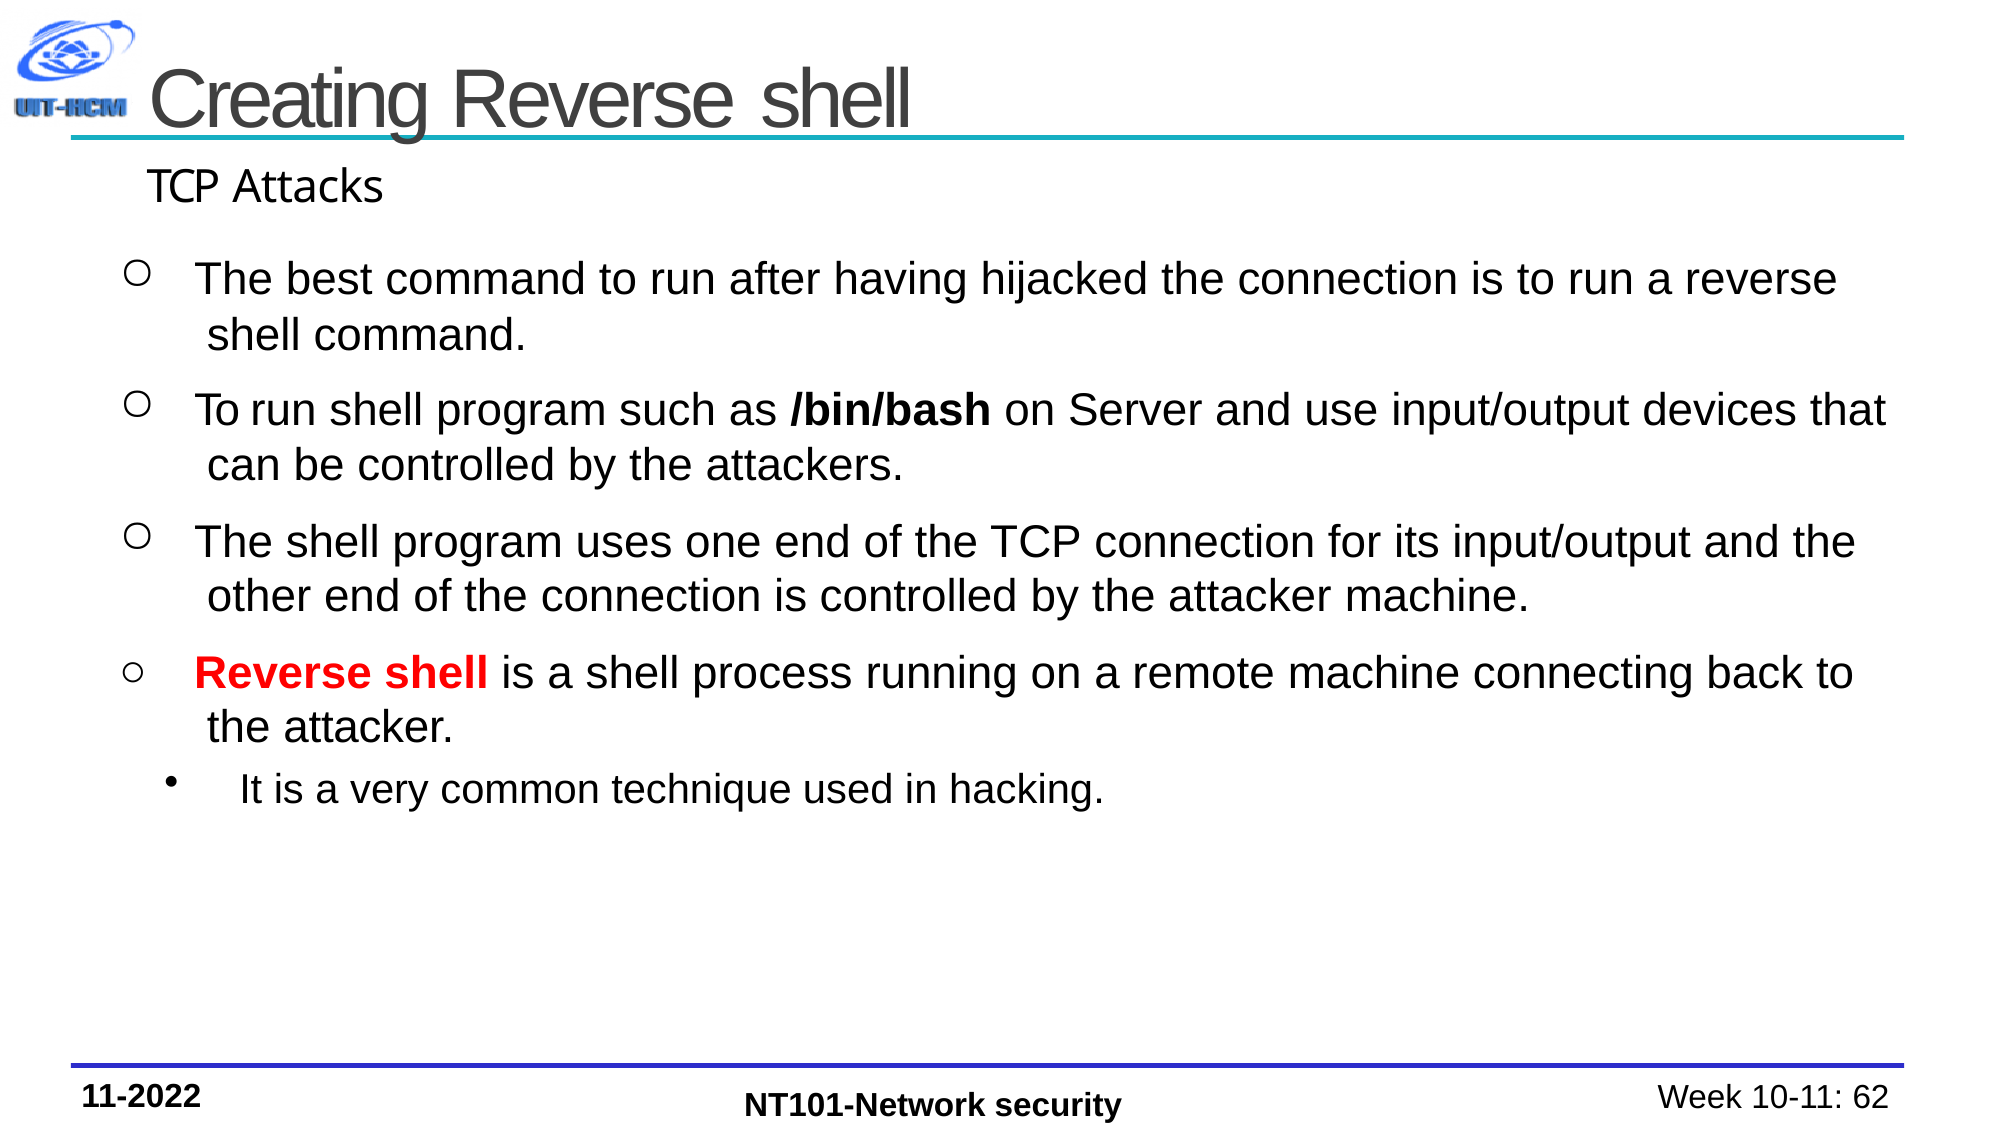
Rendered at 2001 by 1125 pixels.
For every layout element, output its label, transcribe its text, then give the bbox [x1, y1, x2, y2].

text_box TCP Attacks The best command to run after having hijacked the connection is to run a reverse shell command. To run shell program such as /bin/bash on Server and use input/output devices that can be controlled by the attackers. The shell program uses one end of the TCP connection for its input/output and the other end of the connection is controlled by the attacker machine. Reverse shell is a shell process running on a remote machine connecting back to the attacker. It is a very common technique used in hacking. [117, 154, 1899, 812]
title Creating Reverse shell [146, 0, 1000, 188]
picture [0, 8, 146, 127]
